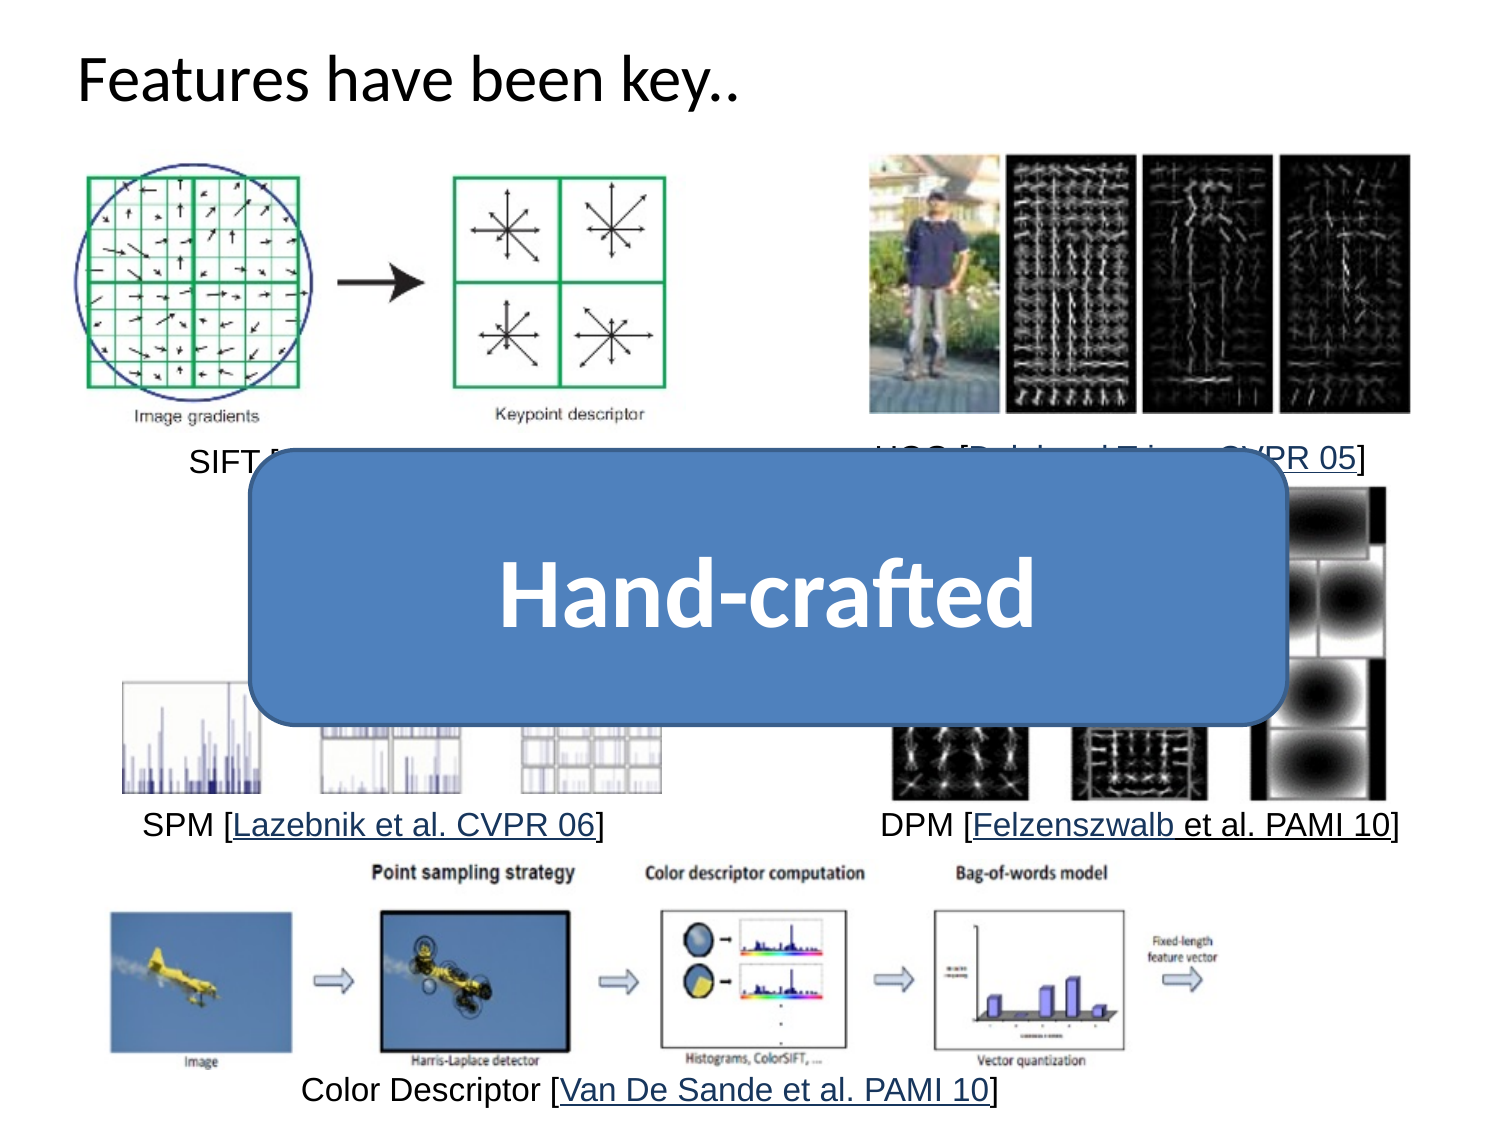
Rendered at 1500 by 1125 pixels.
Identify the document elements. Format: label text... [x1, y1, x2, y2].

text_box HOG [Dalal and Triggs CVPR 05] [859, 428, 1421, 484]
text_box Hand-crafted [248, 447, 1288, 728]
text_box SPM [Lazebnik et al. CVPR 06] [127, 801, 621, 851]
picture [889, 484, 1392, 805]
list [103, 859, 1220, 1070]
picture [122, 492, 662, 794]
picture [61, 149, 686, 433]
picture [868, 151, 1413, 415]
title Features have been key.. [62, 0, 1500, 150]
text_box SIFT [Loewe IJCV 04] [173, 441, 574, 488]
text_box Color Descriptor [Van De Sande et al. PAMI 10] [286, 1079, 1015, 1116]
text_box DPM [Felzenszwalb et al. PAMI 10] [865, 795, 1416, 851]
